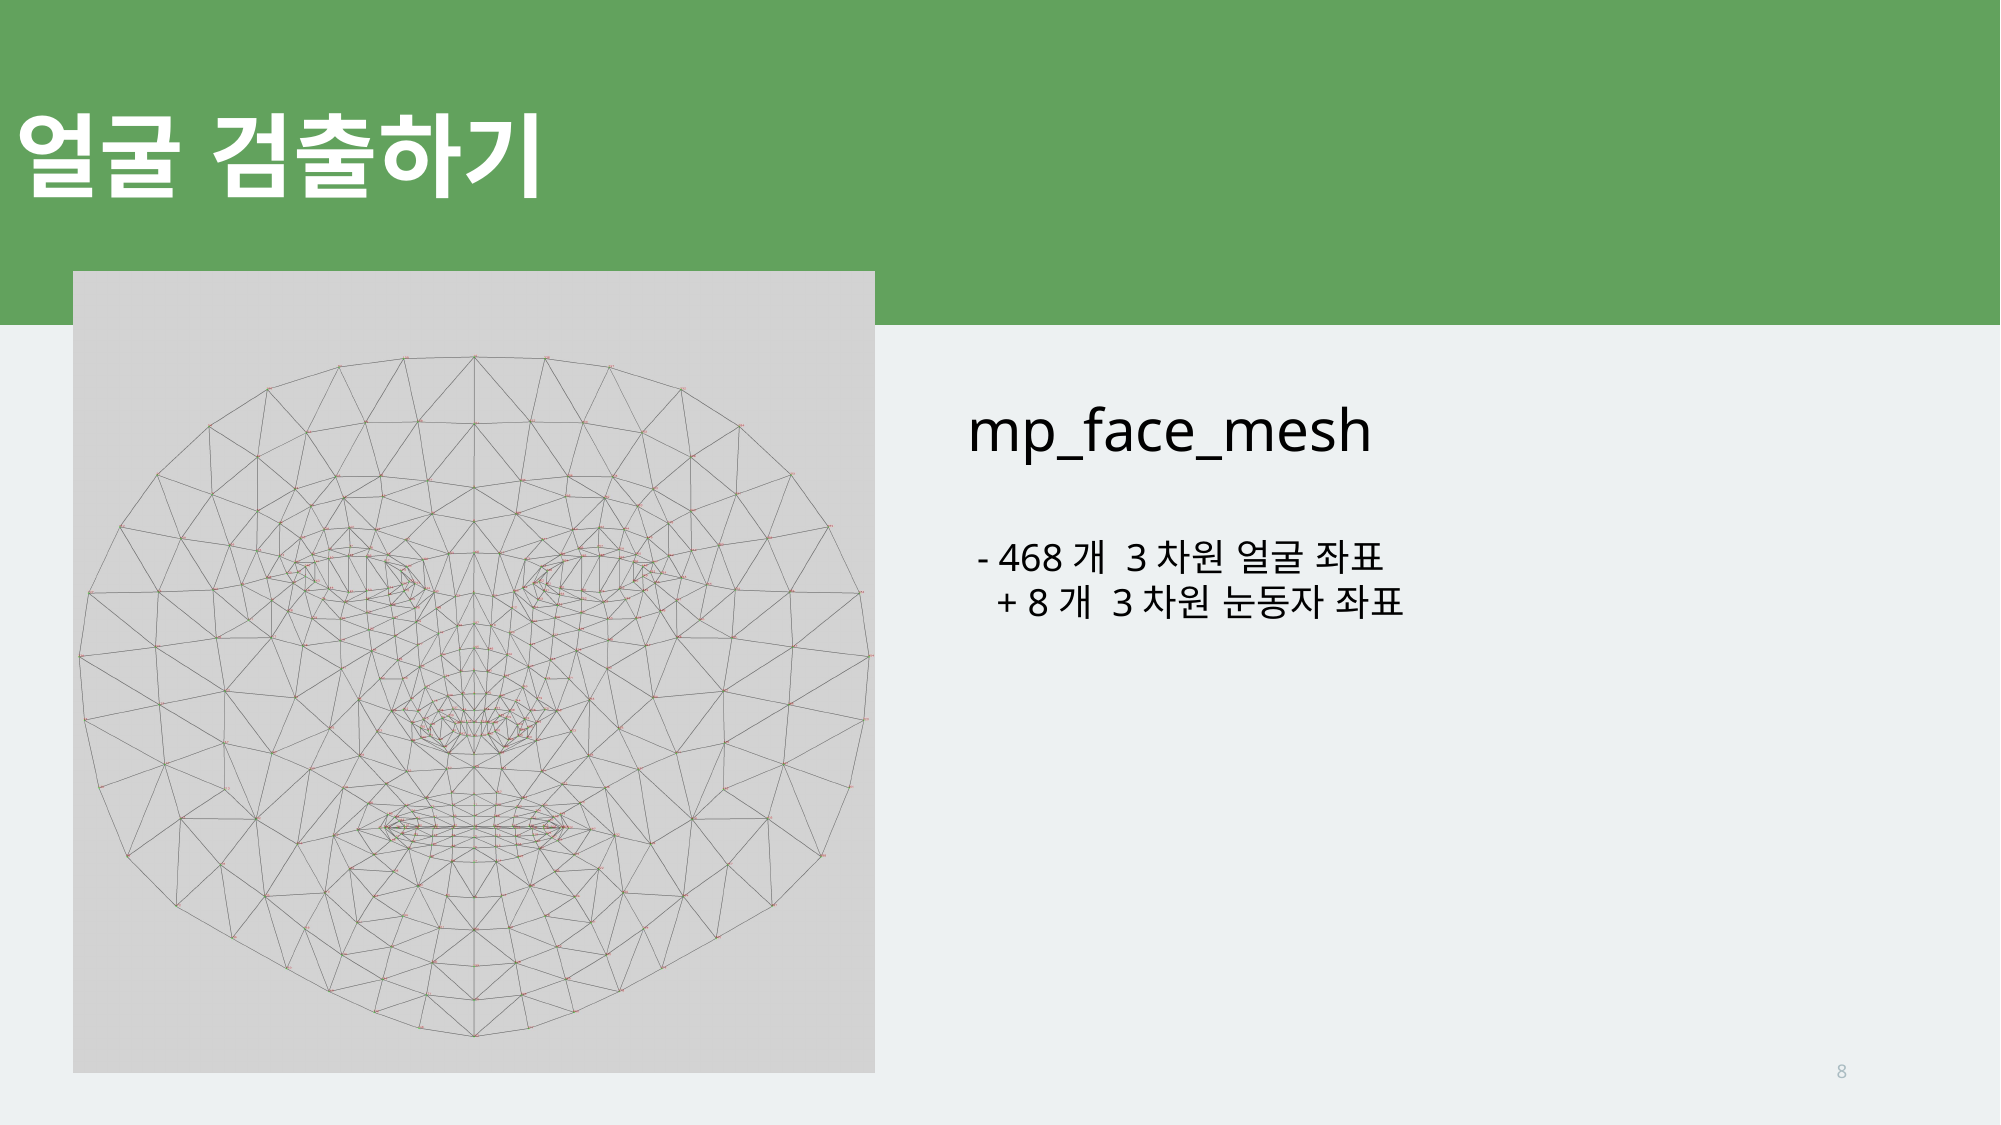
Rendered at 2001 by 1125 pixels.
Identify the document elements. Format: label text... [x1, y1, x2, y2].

slide_number 8 [1412, 1042, 1863, 1103]
text_box mp_face_mesh - 468개 3차원 얼굴 좌표 + 8개 3차원 눈동자 좌표 [952, 386, 1624, 631]
picture [73, 271, 875, 1073]
title 얼굴 검출하기 [0, 53, 1797, 268]
